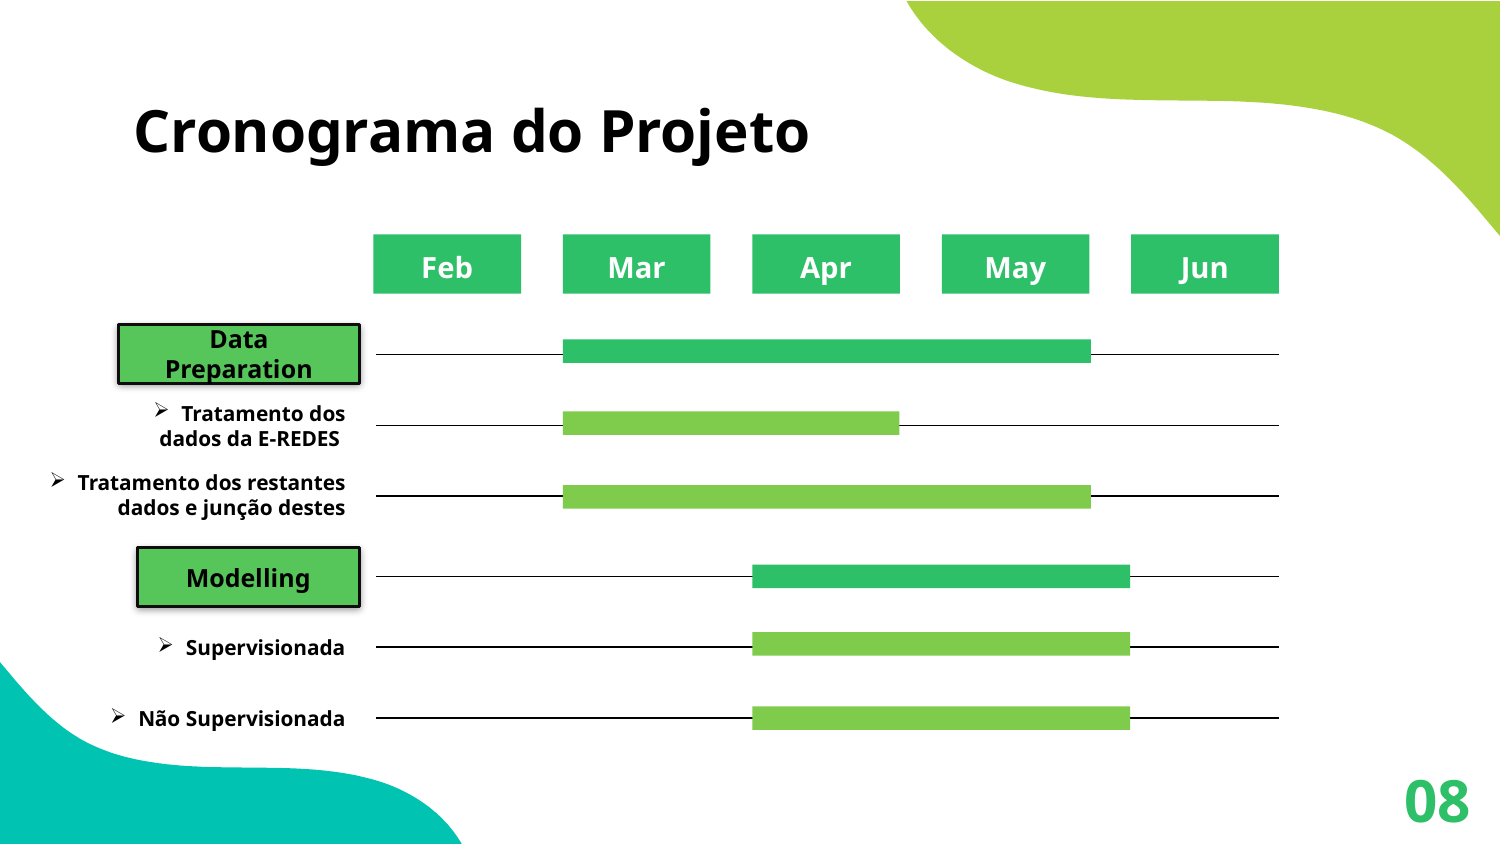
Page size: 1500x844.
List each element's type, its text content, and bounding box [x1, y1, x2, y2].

text_box [752, 706, 1131, 717]
text_box [562, 504, 1091, 509]
text_box Tratamento dos dados da E-REDES [99, 400, 361, 451]
text_box [562, 485, 1091, 495]
text_box [562, 411, 900, 424]
text_box Jun [1131, 234, 1279, 294]
text_box Tratamento dos restantes dados e junção destes [0, 469, 361, 521]
text_box Supervisionada [55, 621, 361, 673]
text_box [752, 632, 1131, 646]
title Cronograma do Projeto [118, 88, 1382, 171]
text_box 08 [1389, 755, 1500, 844]
text_box Data Preparation [116, 321, 363, 386]
text_box [752, 585, 1131, 589]
text_box Modelling [134, 544, 363, 609]
text_box [562, 339, 1091, 353]
text_box [752, 726, 1131, 730]
text_box May [941, 234, 1090, 294]
text_box Mar [562, 234, 711, 294]
text_box Feb [373, 234, 522, 294]
text_box [752, 564, 1131, 575]
text_box Apr [752, 234, 900, 294]
text_box Não Supervisionada [55, 692, 361, 744]
